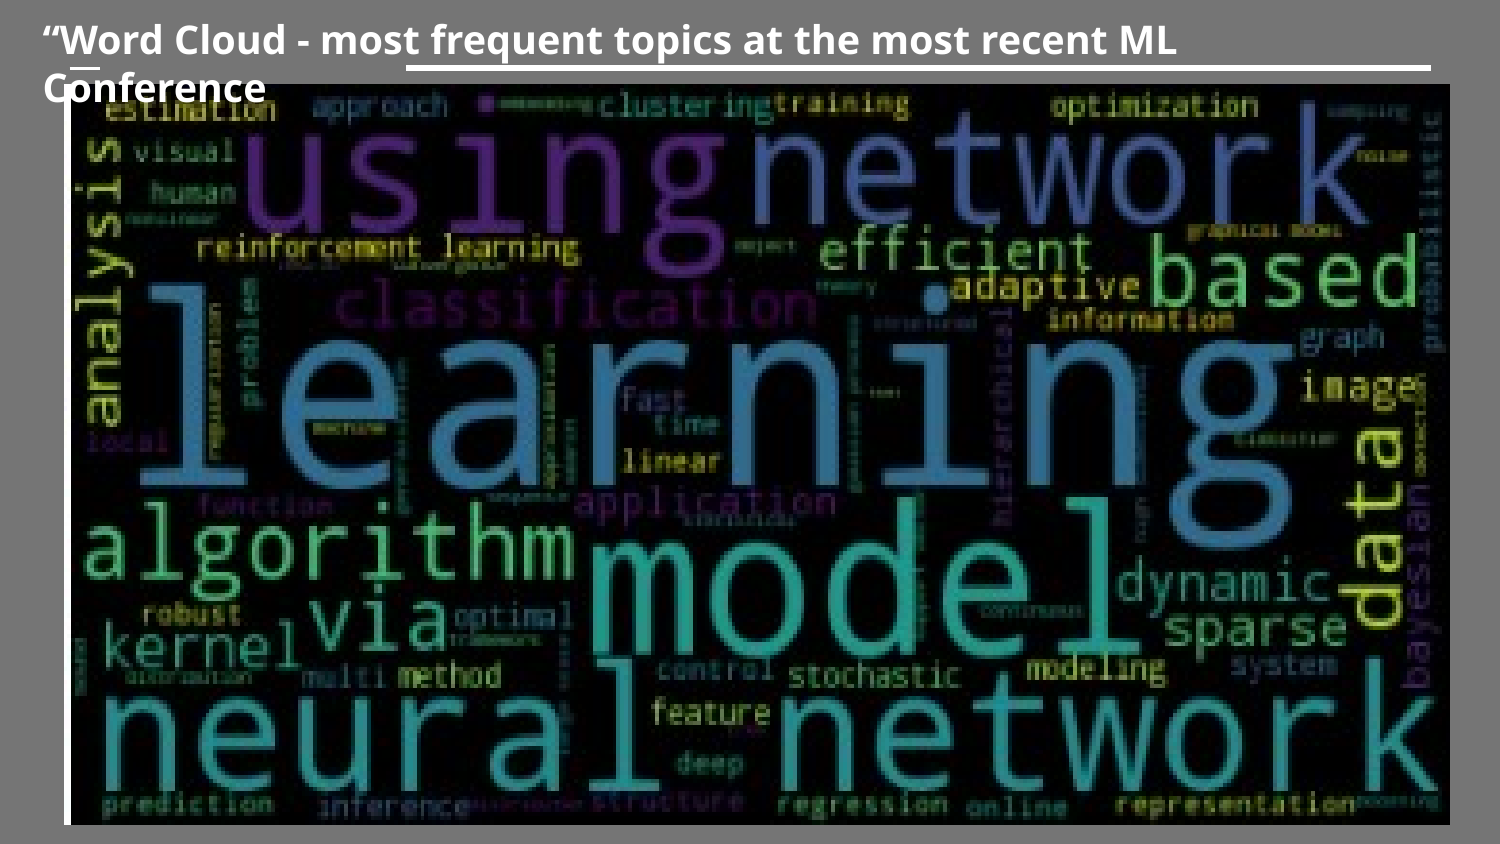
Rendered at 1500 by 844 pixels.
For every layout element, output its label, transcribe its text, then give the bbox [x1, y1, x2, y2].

picture [64, 84, 1450, 825]
title “Word Cloud - most frequent topics at the most recent ML Conference [27, 0, 1395, 115]
